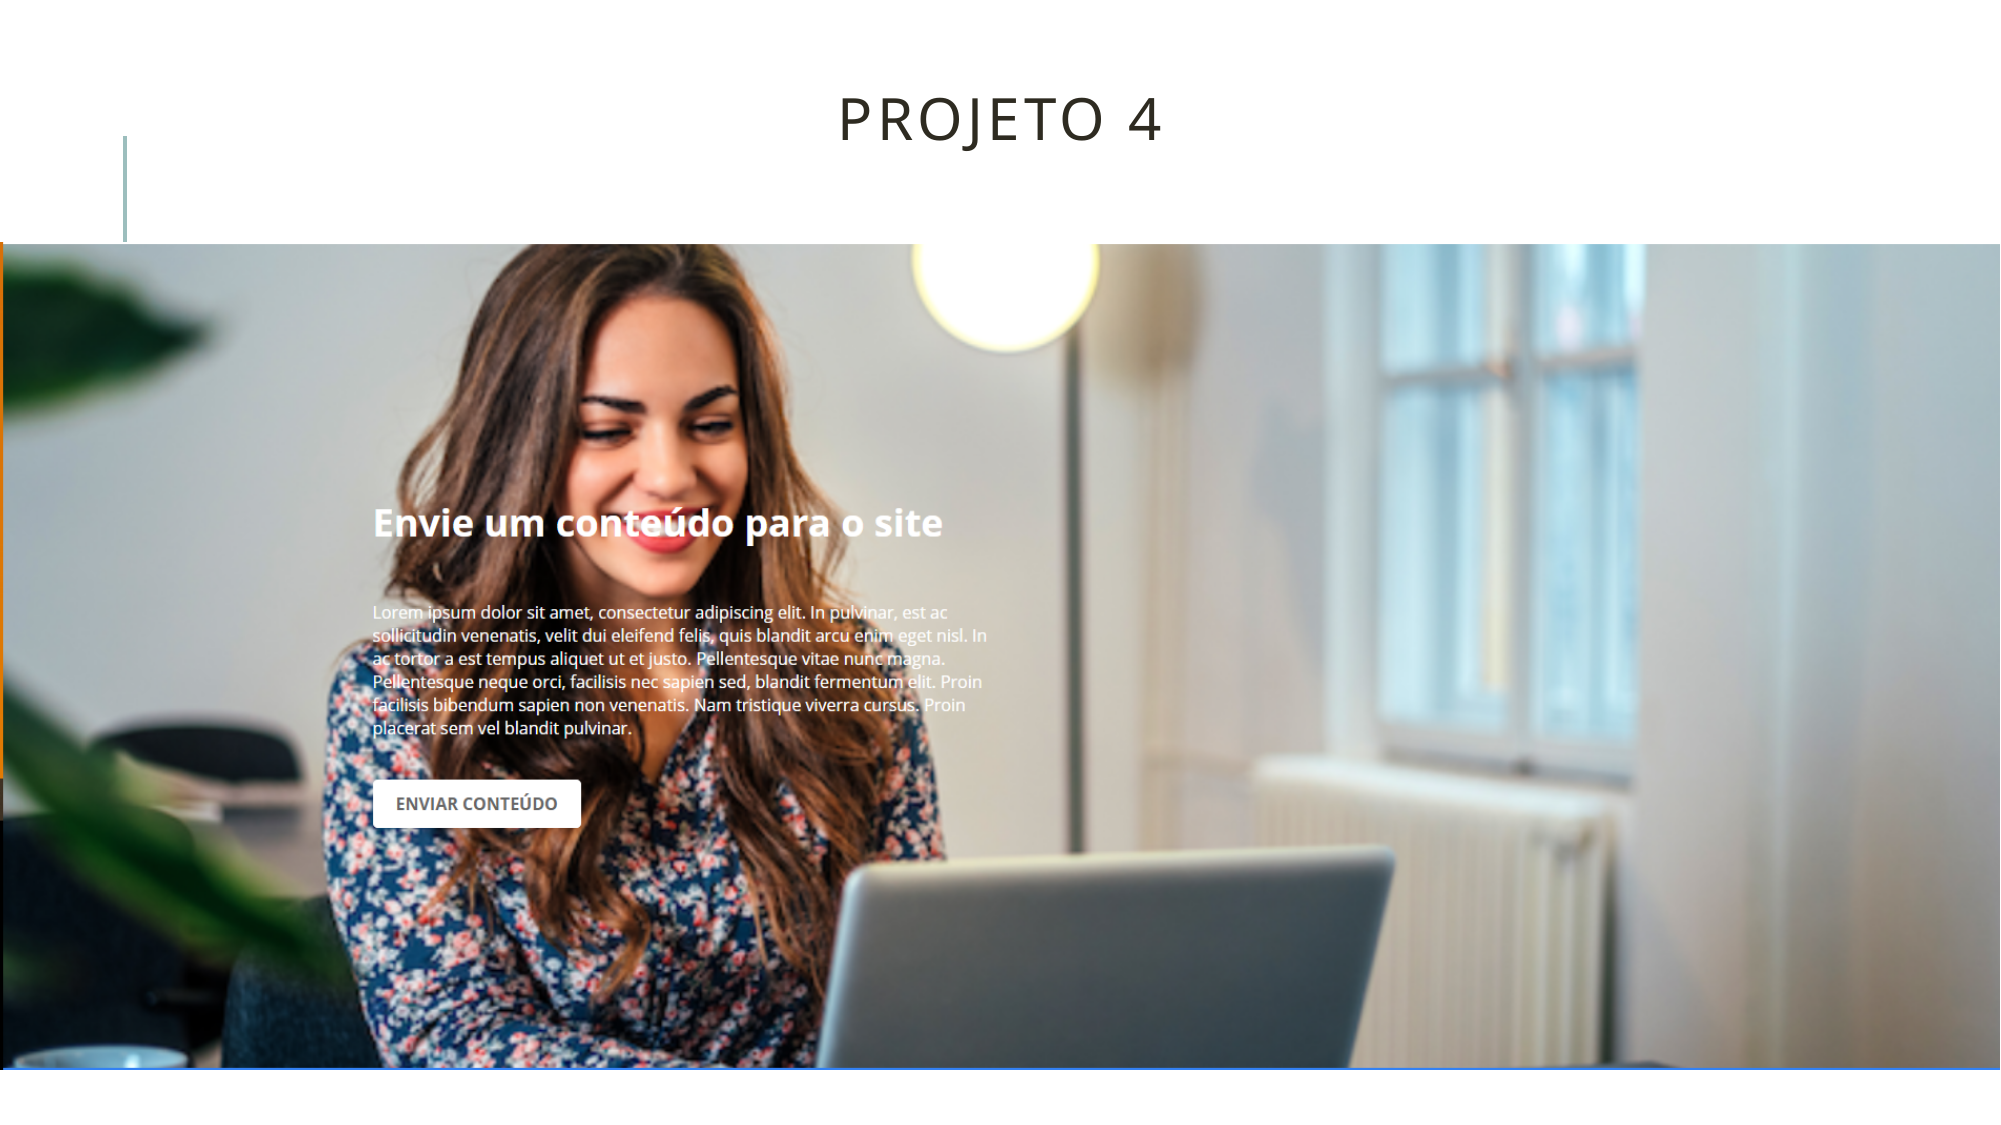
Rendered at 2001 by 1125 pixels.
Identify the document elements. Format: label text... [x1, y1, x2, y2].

picture [0, 242, 2000, 1070]
text_box Projeto 4 [76, 23, 1924, 219]
